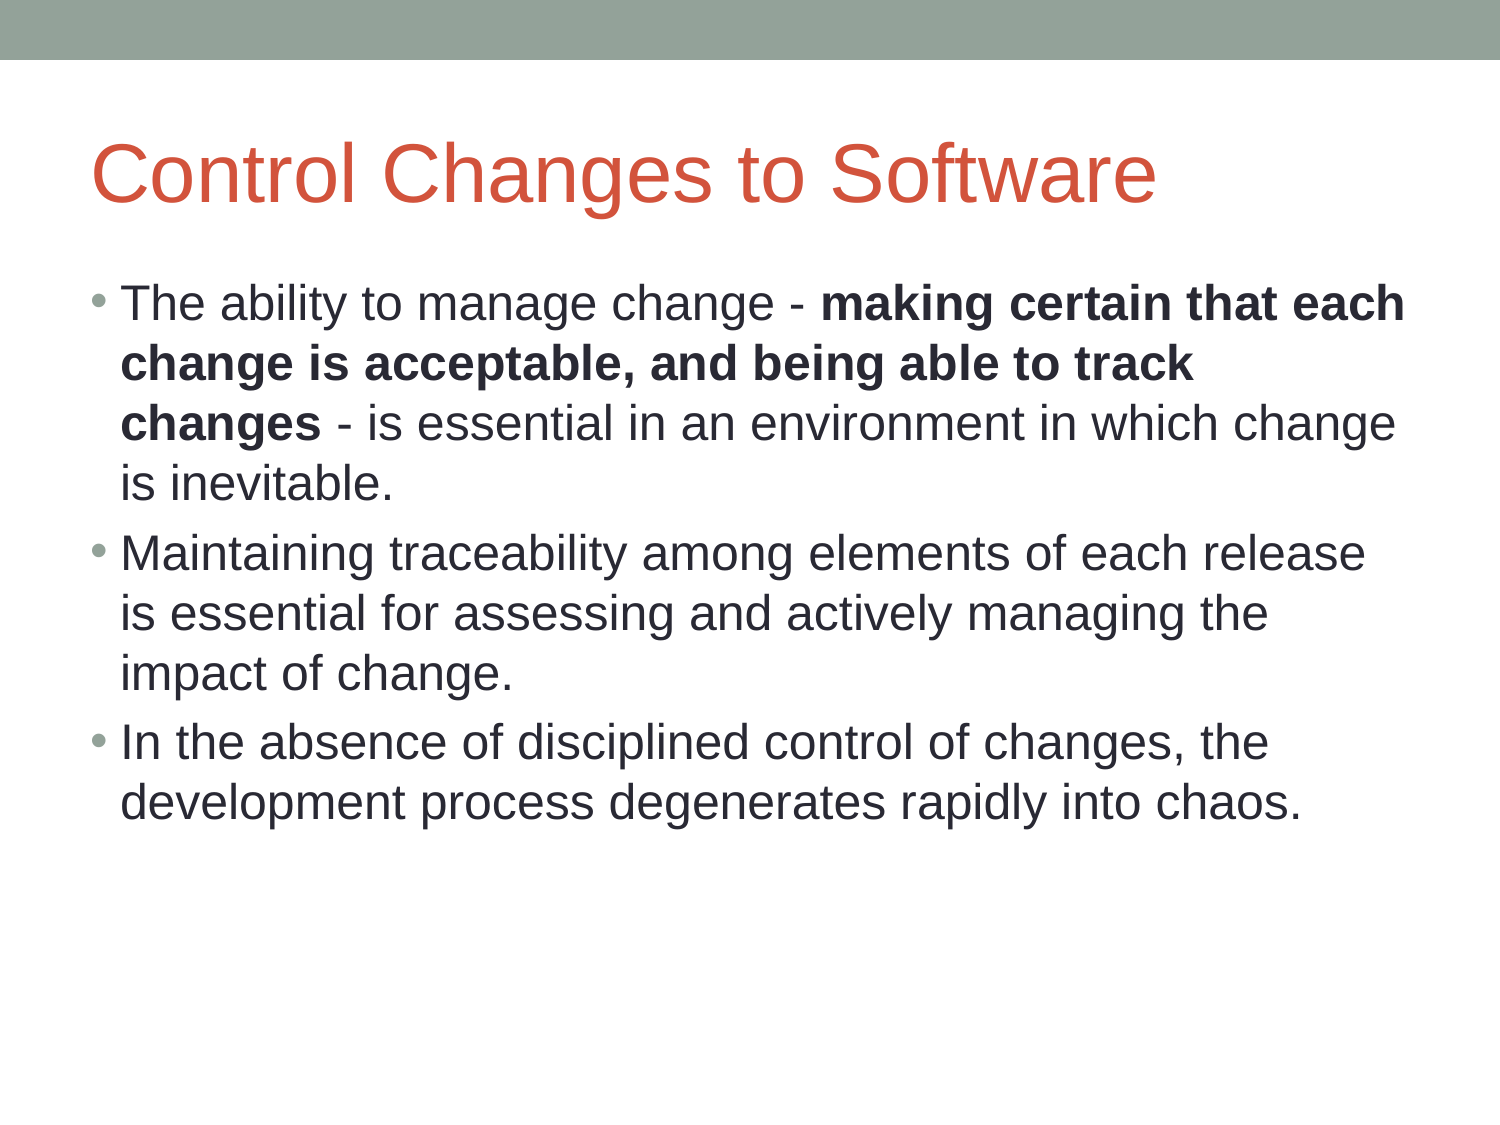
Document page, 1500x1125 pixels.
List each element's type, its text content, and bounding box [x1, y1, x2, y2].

title Control Changes to Software [75, 87, 1425, 250]
list The ability to manage change - making certain that each change is acceptable, and being able to track changes - is essential in an environment in which change is inevitable. Maintaining traceability among elements of each release is essential for assessing and actively managing the impact of change. In the absence of disciplined control of changes, the development process degenerates rapidly into chaos. [75, 262, 1425, 1063]
